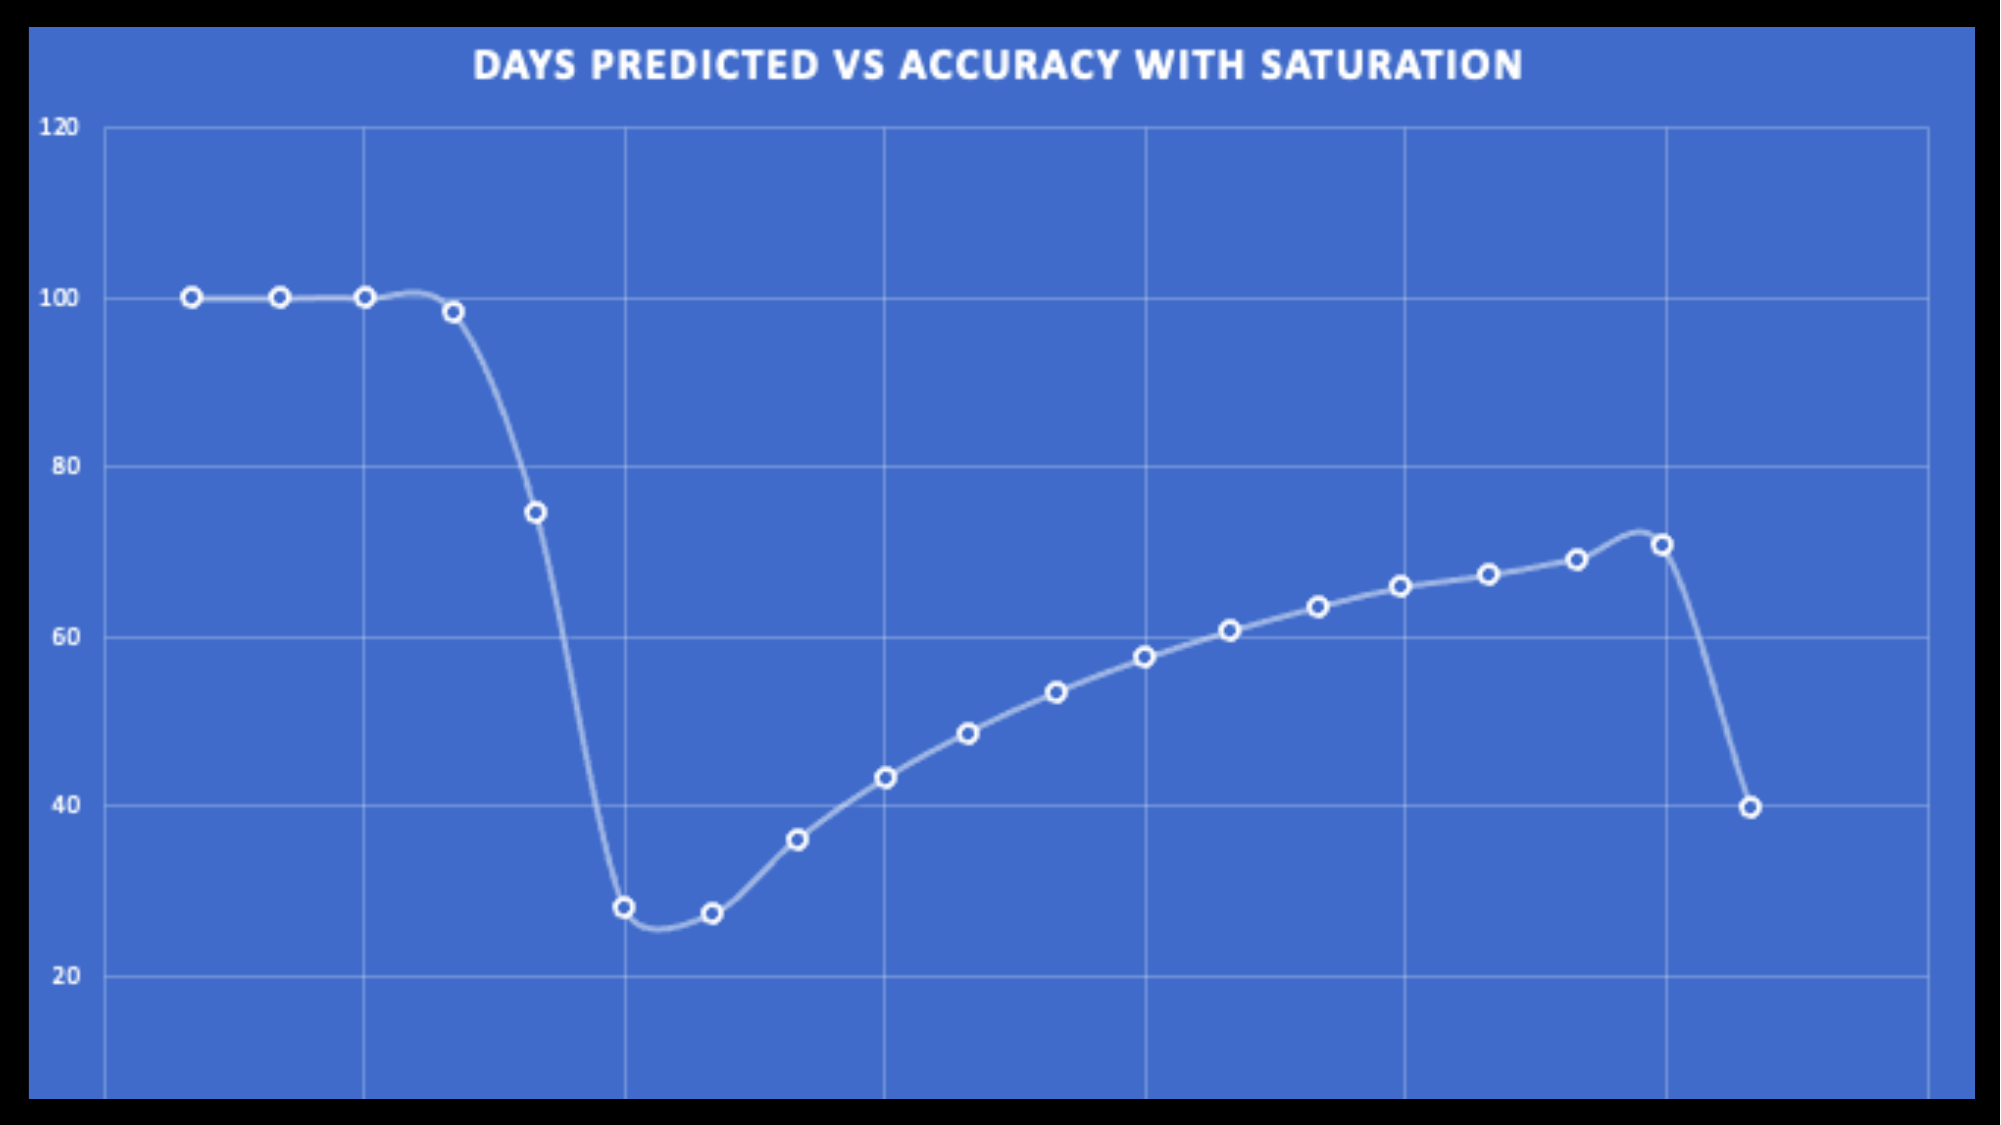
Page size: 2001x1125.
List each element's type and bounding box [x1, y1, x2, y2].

list [28, 27, 1976, 1100]
